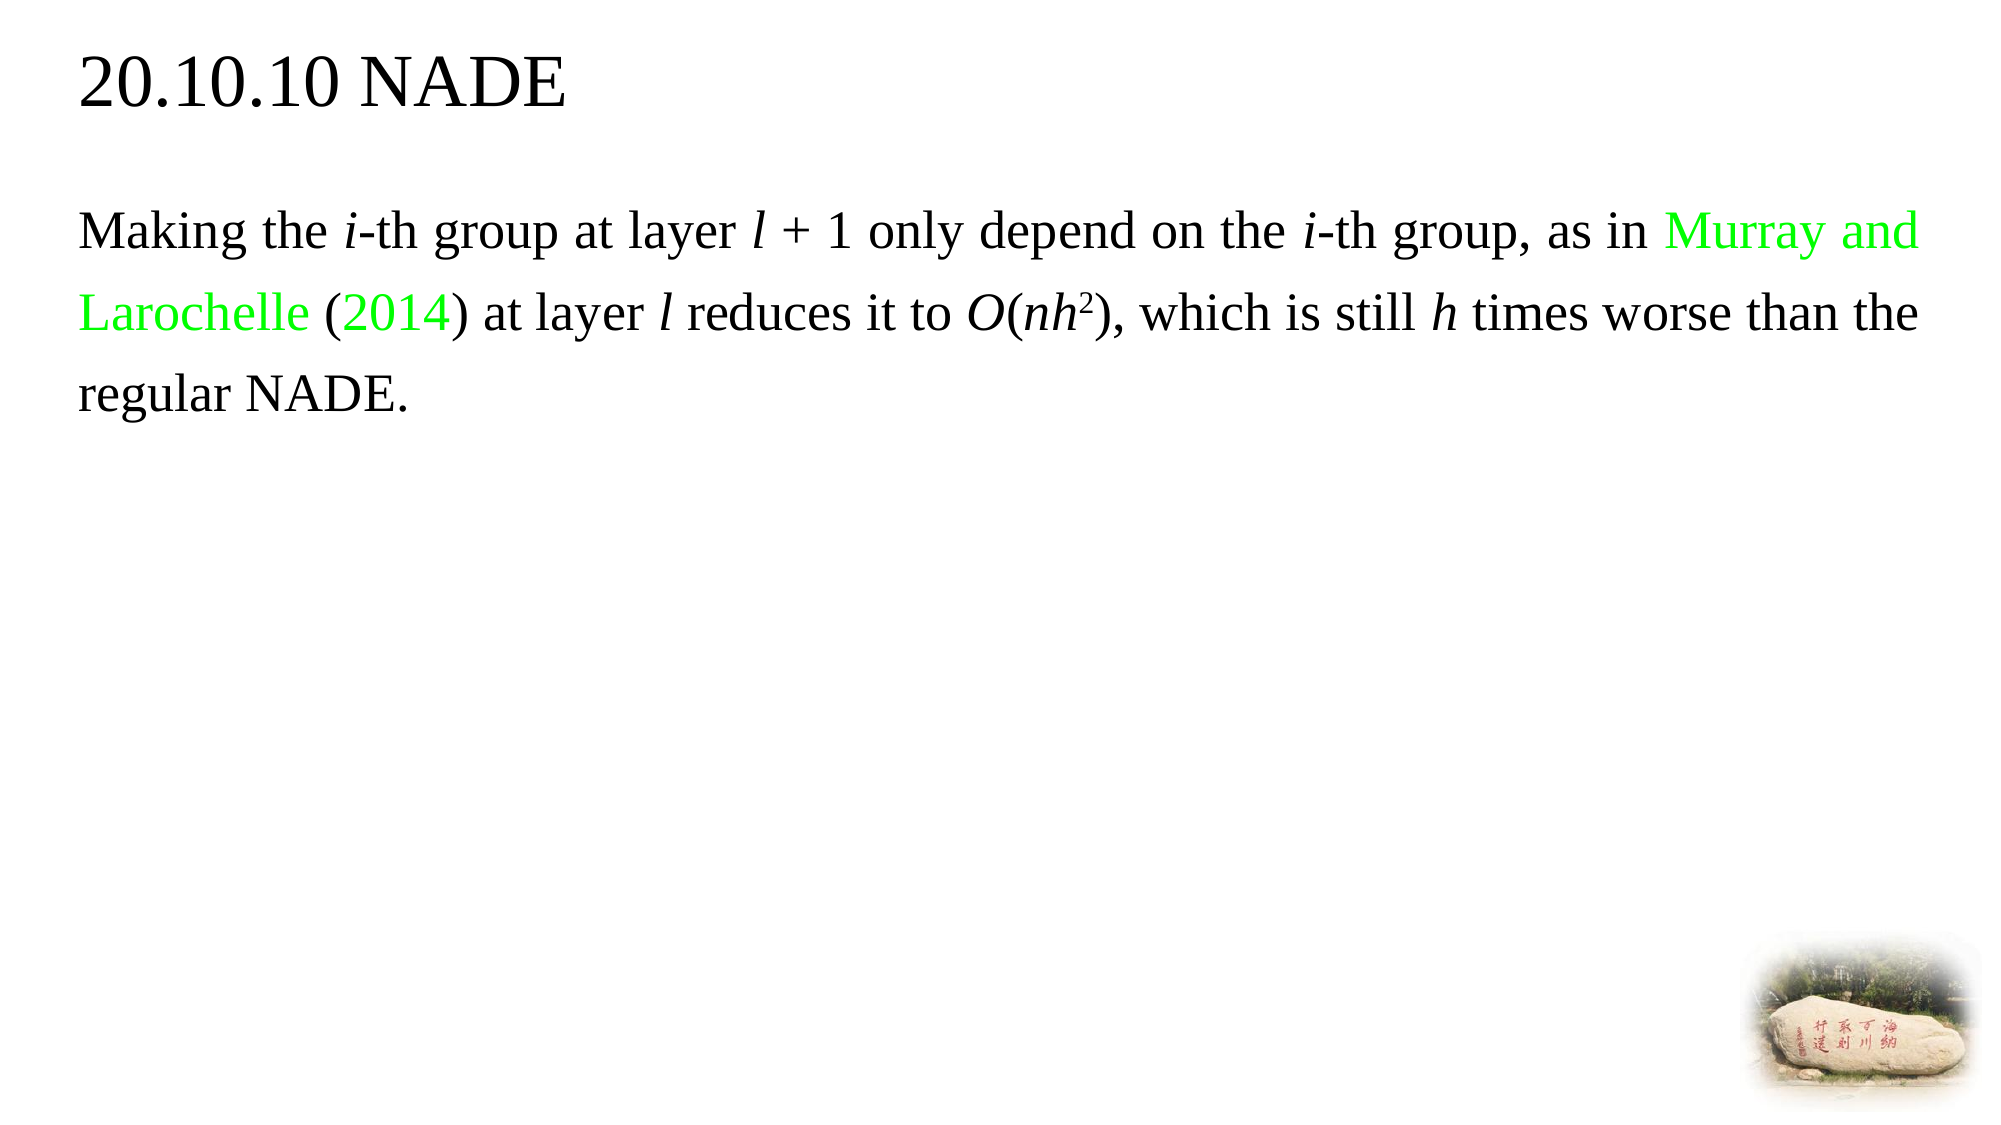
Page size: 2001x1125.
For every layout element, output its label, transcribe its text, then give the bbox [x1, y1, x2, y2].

picture [1740, 927, 1985, 1112]
list Making the i-th group at layer l + 1 only depend on the i-th group, as in Murray and Larochelle (2014) at layer l reduces it to O(nh2), which is still h times worse than the regular NADE. [63, 171, 1936, 1014]
title 20.10.10 NADE [63, 21, 1936, 142]
